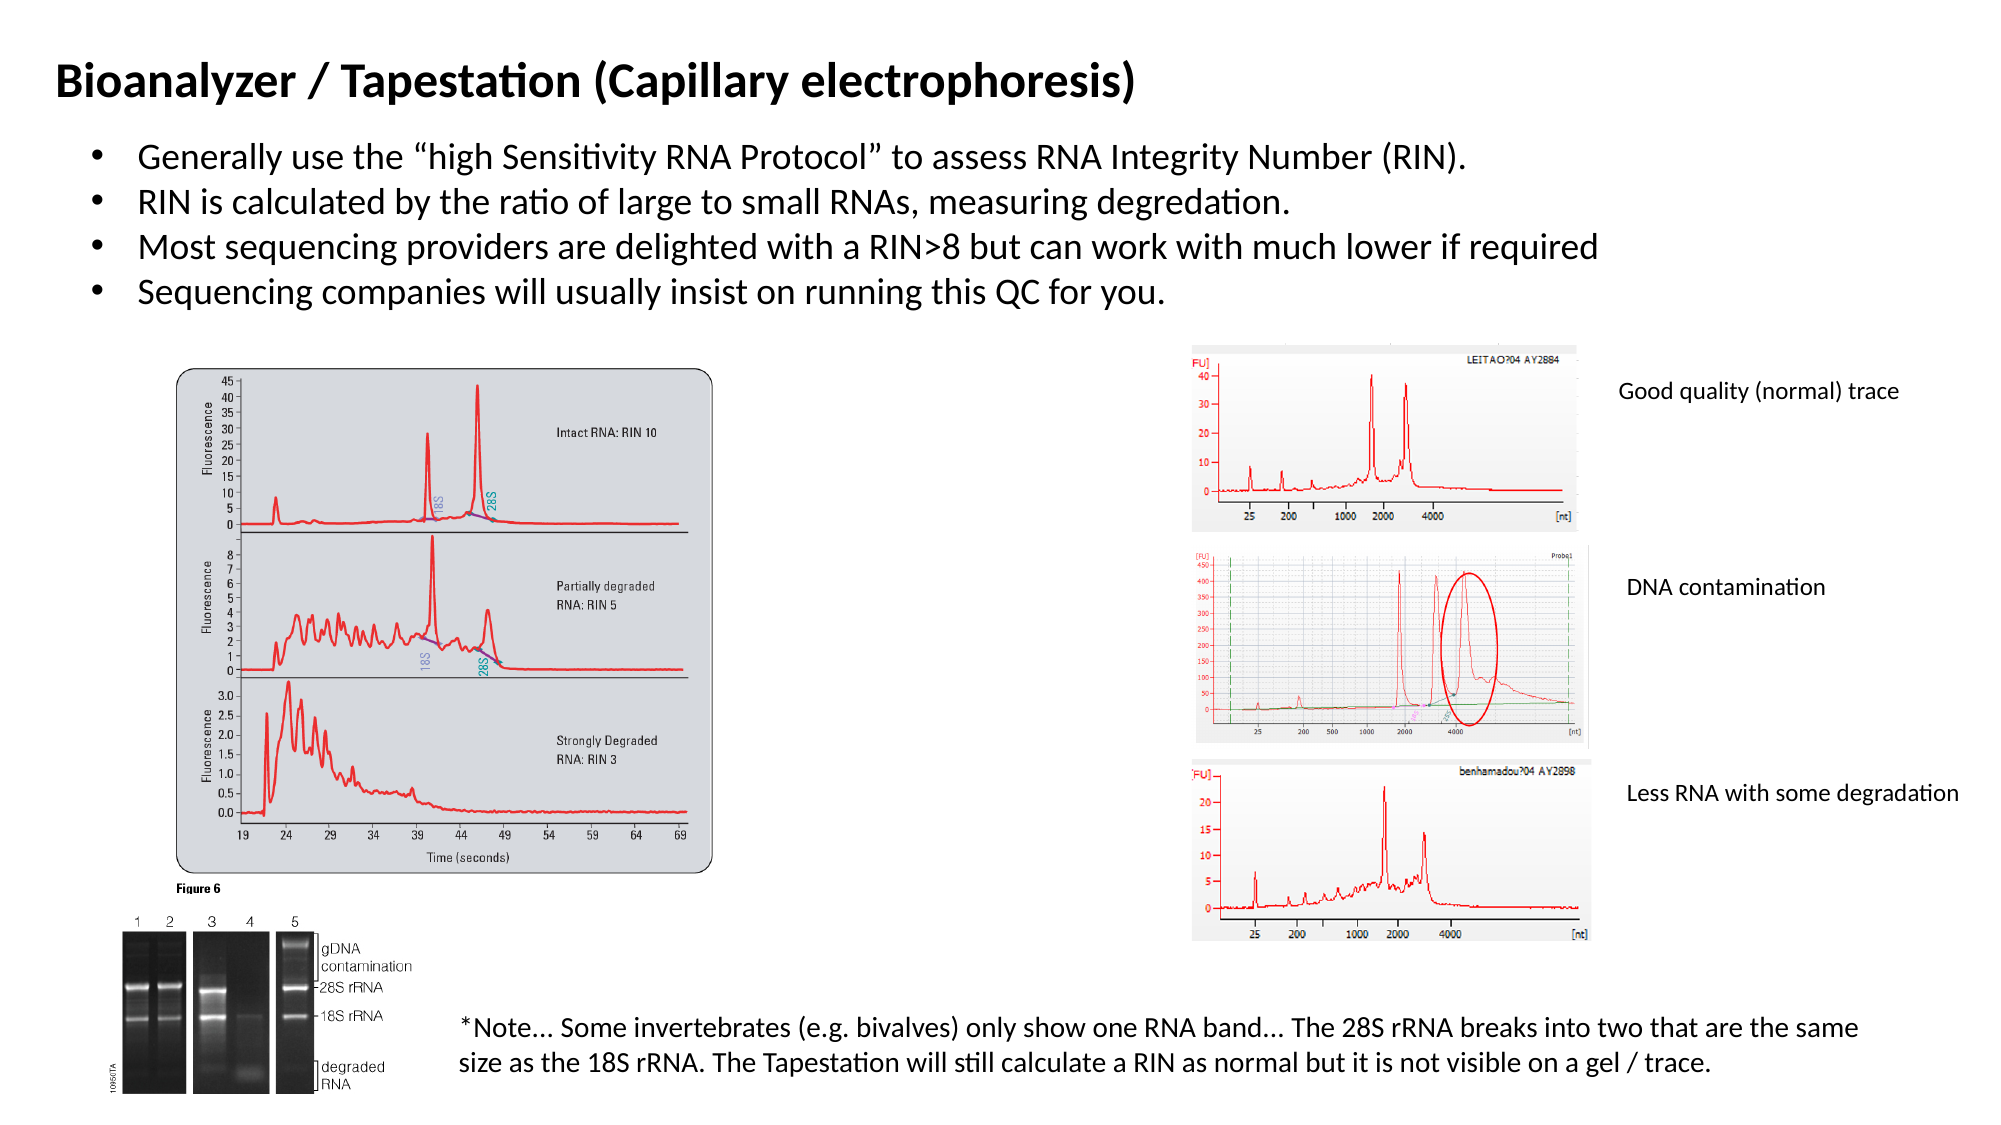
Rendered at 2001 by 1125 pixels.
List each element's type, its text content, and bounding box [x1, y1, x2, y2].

text_box Bioanalyzer / Tapestation (Capillary electrophoresis) [40, 37, 1766, 125]
text_box *Note... Some invertebrates (e.g. bivalves) only show one RNA band... The 28S rRNA breaks into two that are the same size as the 18S rRNA. The Tapestation will still calculate a RIN as normal but it is not visible on a gel / trace. [444, 1001, 1883, 1086]
text_box DNA contamination [1612, 563, 2000, 609]
text_box Less RNA with some degradation [1612, 769, 2000, 814]
text_box Generally use the “high Sensitivity RNA Protocol” to assess RNA Integrity Number (RIN). RIN is calculated by the ratio of large to small RNAs, measuring degredation. Most sequencing providers are delighted with a RIN>8 but can work with much lower if required Sequencing companies will usually insist on running this QC for you. [76, 124, 1785, 320]
picture [175, 367, 713, 894]
picture [109, 914, 412, 1094]
text_box Good quality (normal) trace [1603, 367, 1977, 413]
picture [1191, 544, 1589, 749]
picture [1191, 759, 1592, 941]
picture [1191, 343, 1579, 532]
